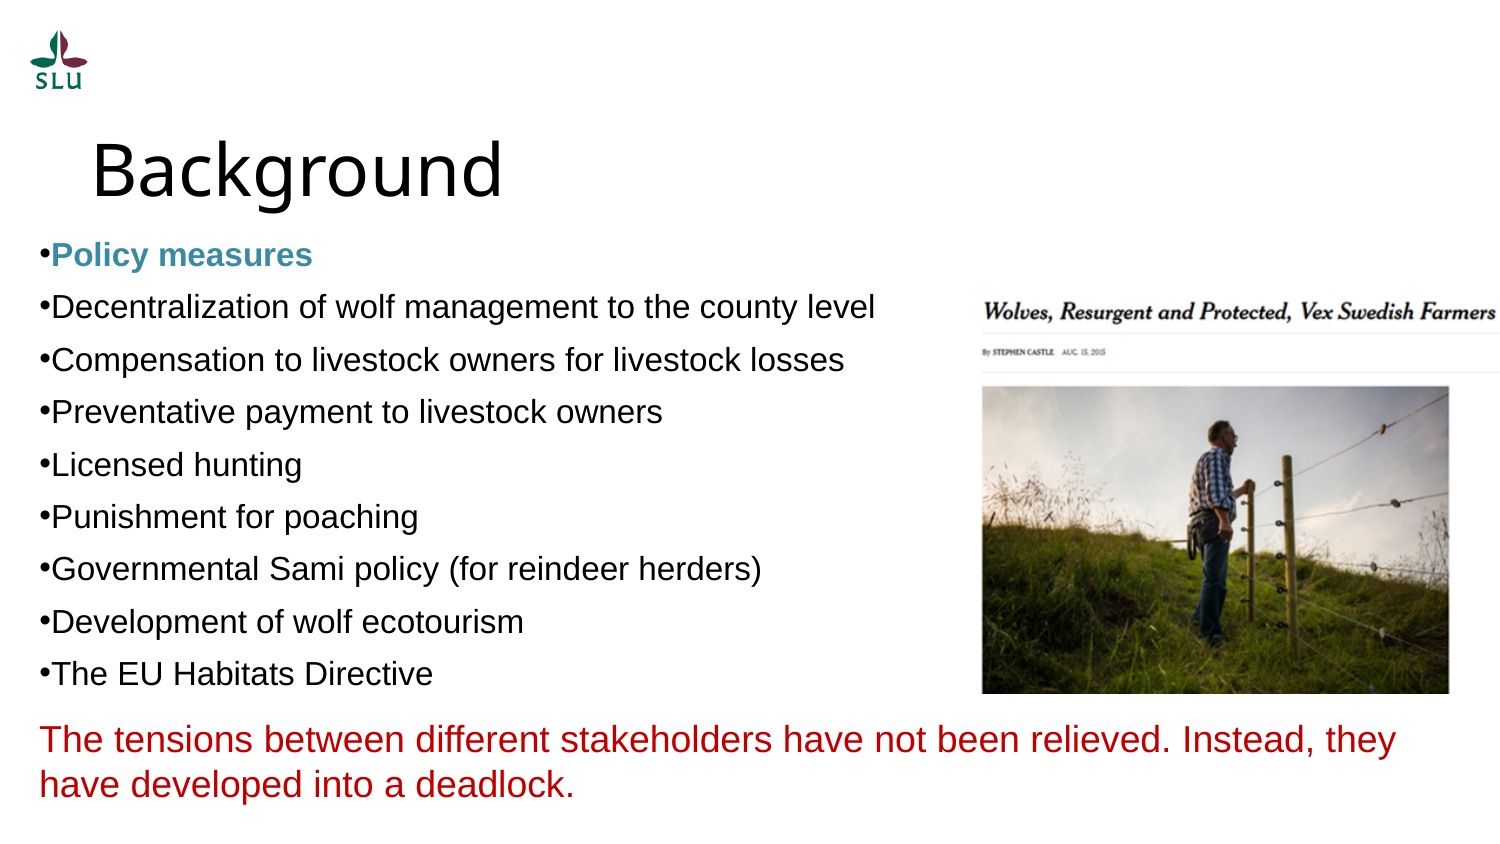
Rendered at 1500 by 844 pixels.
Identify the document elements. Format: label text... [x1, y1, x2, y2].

text_box The tensions between different stakeholders have not been relieved. Instead, they have developed into a deadlock. [24, 708, 1452, 813]
picture [979, 292, 1500, 695]
title Background [75, 119, 1425, 219]
list Policy measures Decentralization of wolf management to the county level Compensation to livestock owners for livestock losses Preventative payment to livestock owners Licensed hunting Punishment for poaching Governmental Sami policy (for reindeer herders) Development of wolf ecotourism The EU Habitats Directive [24, 225, 1375, 708]
